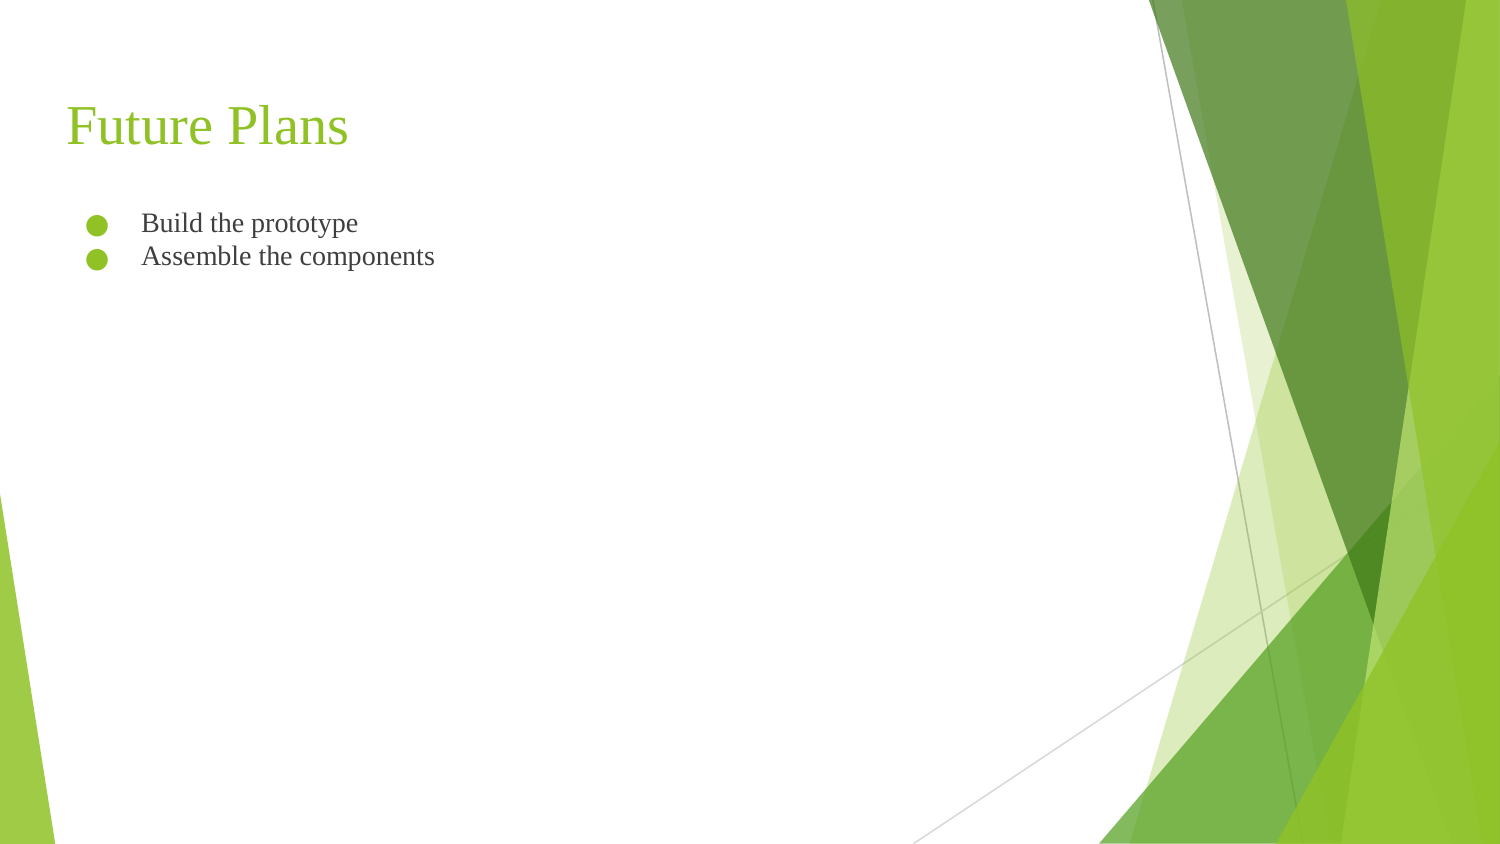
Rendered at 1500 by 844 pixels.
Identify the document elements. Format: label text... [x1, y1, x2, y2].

title Future Plans [51, 72, 1449, 167]
list Build the prototype Assemble the components [51, 189, 1276, 395]
